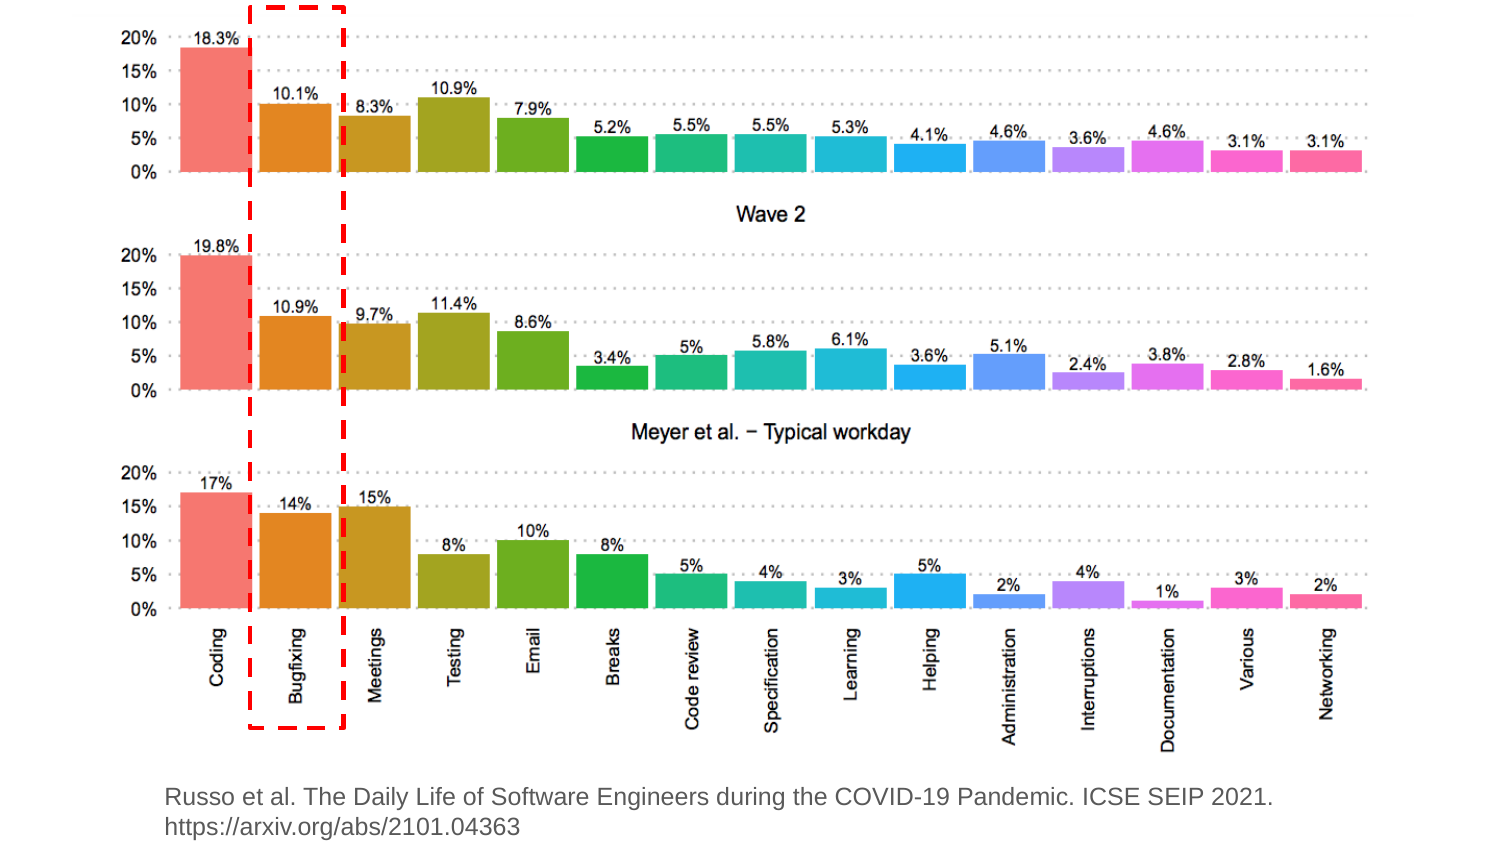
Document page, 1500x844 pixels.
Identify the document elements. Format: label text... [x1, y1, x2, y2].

picture [72, 14, 1414, 762]
text_box Russo et al. The Daily Life of Software Engineers during the COVID-19 Pandemic. ICSE SEIP 2021. https://arxiv.org/abs/2101.04363 [149, 770, 1315, 844]
text_box [249, 7, 344, 13]
